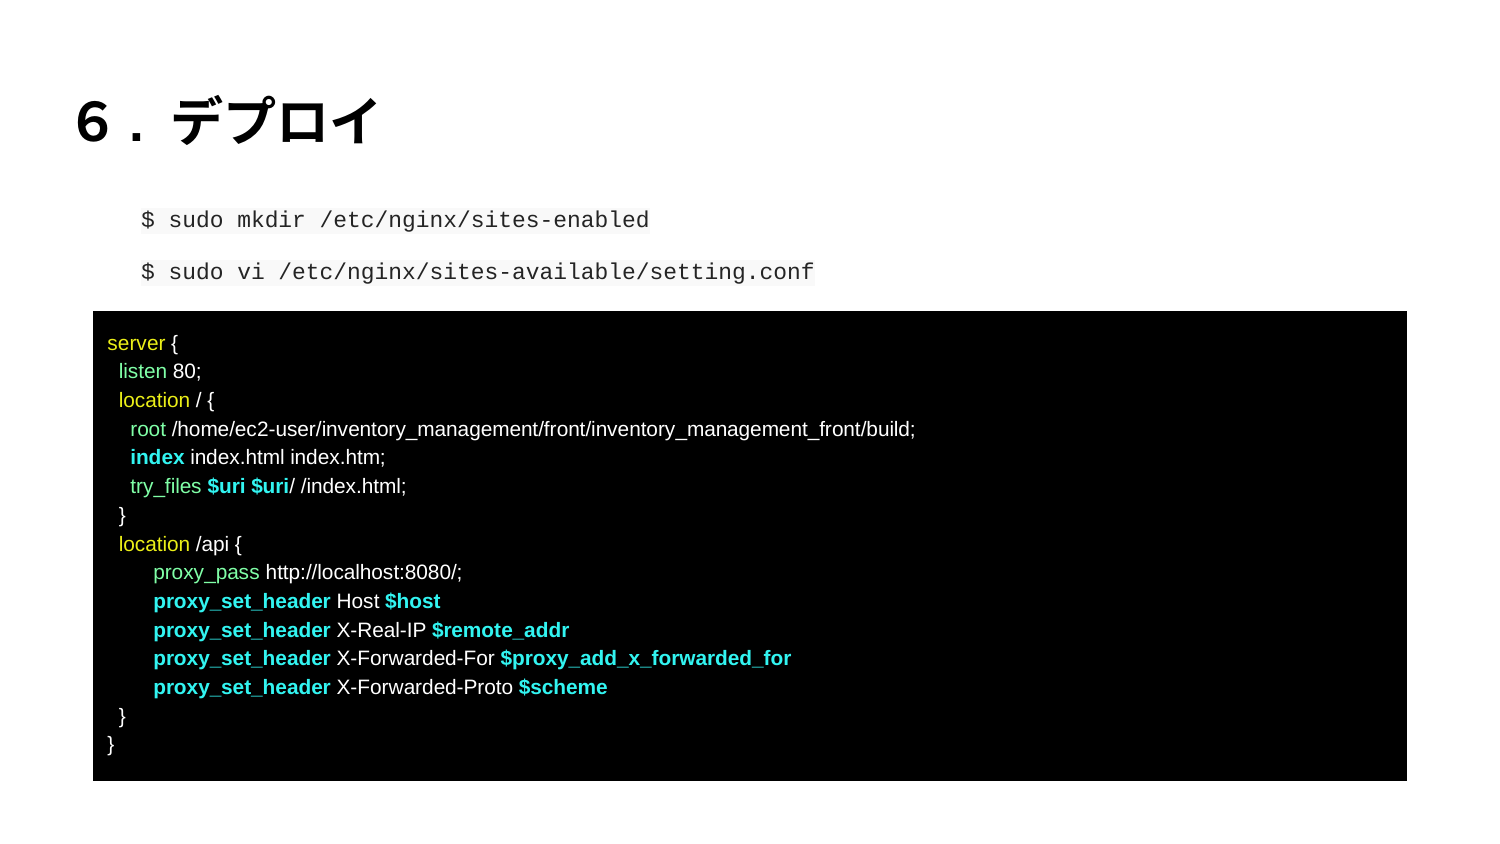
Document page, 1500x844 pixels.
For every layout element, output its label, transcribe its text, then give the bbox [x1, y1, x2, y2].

list $ sudo mkdir /etc/nginx/sites-enabled $ sudo vi /etc/nginx/sites-available/setting.conf [51, 189, 1449, 750]
title ６. デプロイ [51, 72, 1449, 167]
text_box server { listen 80; location / { root /home/ec2-user/inventory_management/front/inventory_management_front/build; index index.html index.htm; try_files $uri $uri/ /index.html; } location /api { proxy_pass http://localhost:8080/; proxy_set_header Host $host; proxy_set_header X-Real-IP $remote_addr; proxy_set_header X-Forwarded-For $proxy_add_x_forwarded_for; proxy_set_header X-Forwarded-Proto $scheme; } } [92, 310, 1408, 783]
